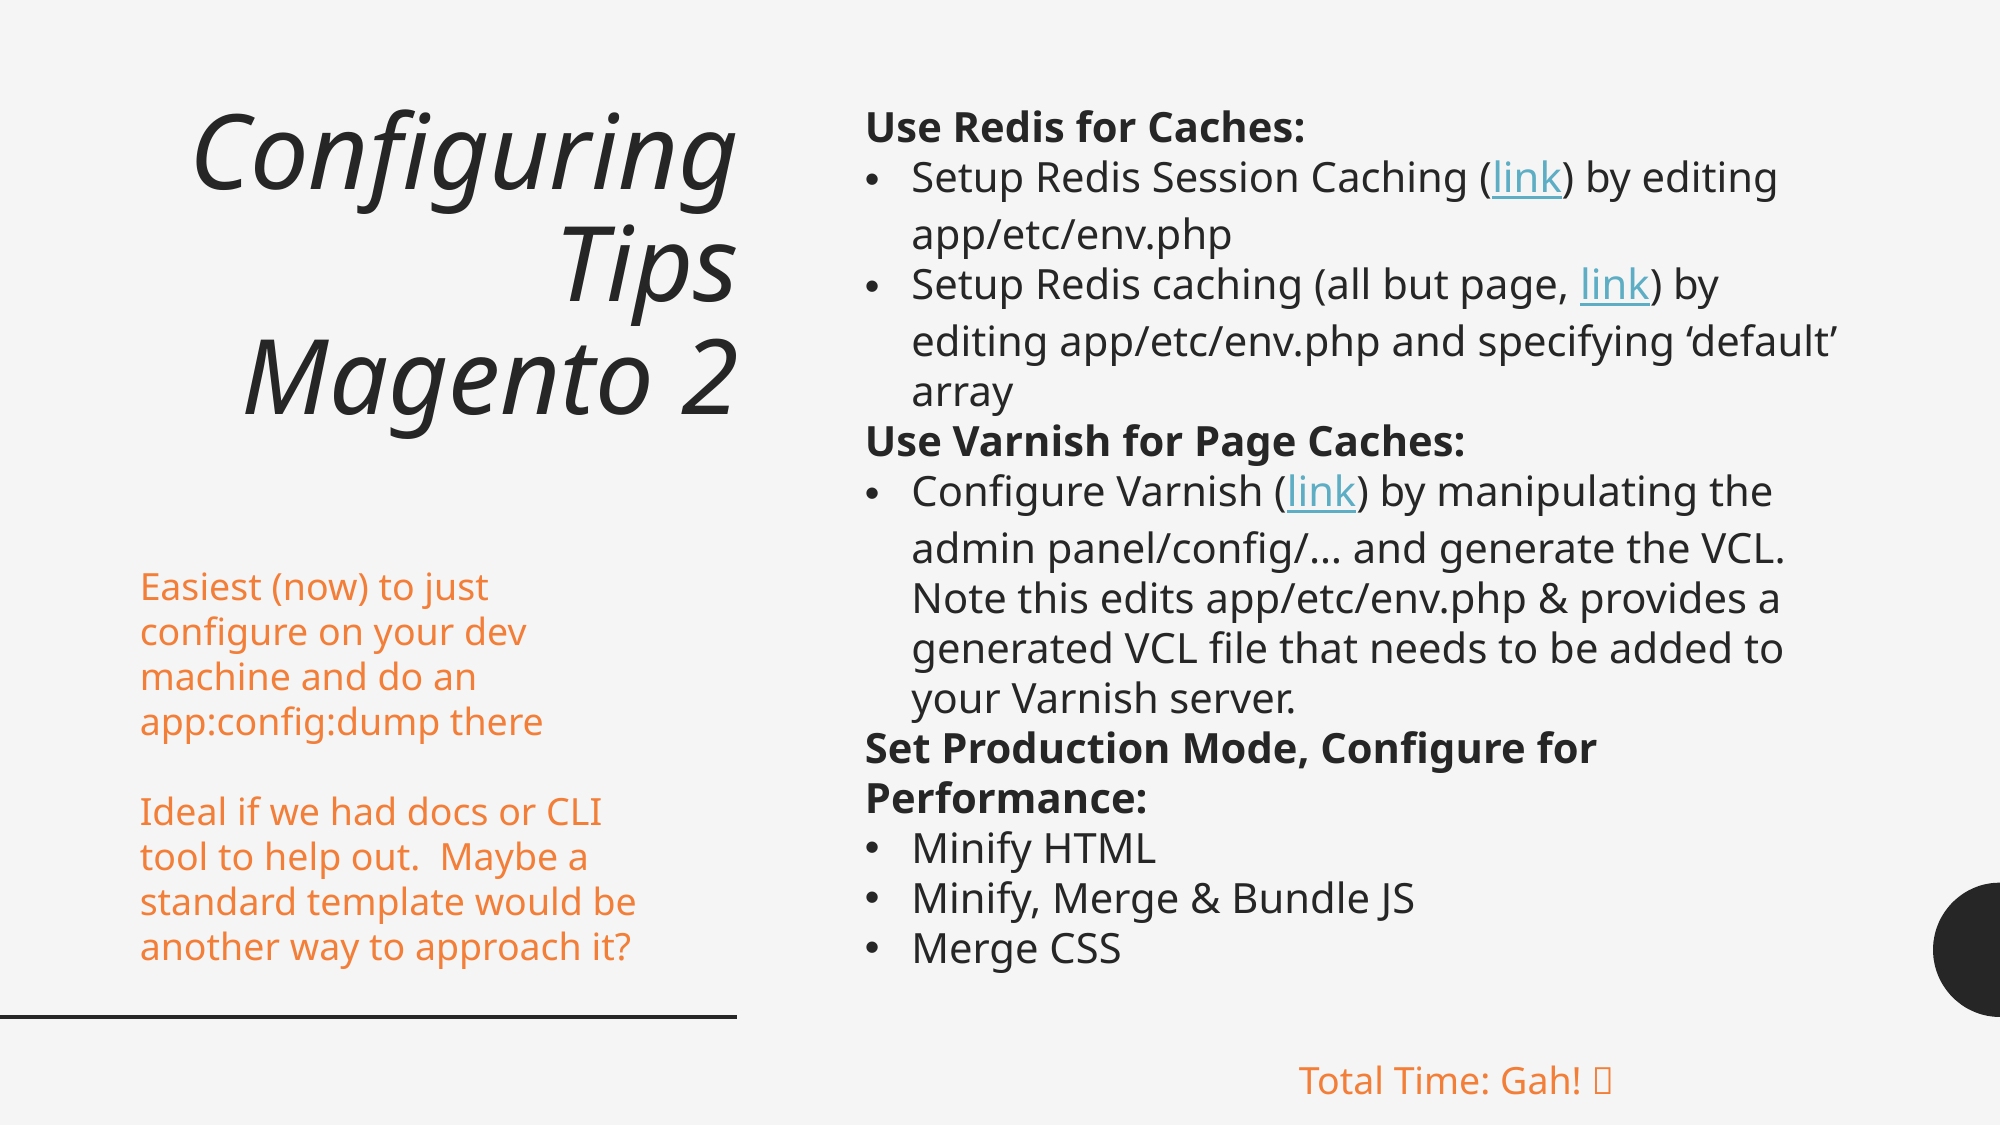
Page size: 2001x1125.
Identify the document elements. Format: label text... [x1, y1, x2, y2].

list Use Redis for Caches: Setup Redis Session Caching (link) by editing app/etc/env.php Setup Redis caching (all but page, link) by editing app/etc/env.php and specifying ‘default’ array Use Varnish for Page Caches: Configure Varnish (link) by manipulating the admin panel/config/… and generate the VCL. Note this edits app/etc/env.php & provides a generated VCL file that needs to be added to your Varnish server. Set Production Mode, Configure for Performance: Minify HTML Minify, Merge & Bundle JS Merge CSS [849, 93, 1875, 1022]
title Configuring Tips Magento 2 [125, 91, 754, 905]
text_box Total Time: Gah!  [1284, 1049, 1973, 1109]
text_box Easiest (now) to just configure on your dev machine and do an app:config:dump there Ideal if we had docs or CLI tool to help out. Maybe a standard template would be another way to approach it? [125, 555, 661, 976]
